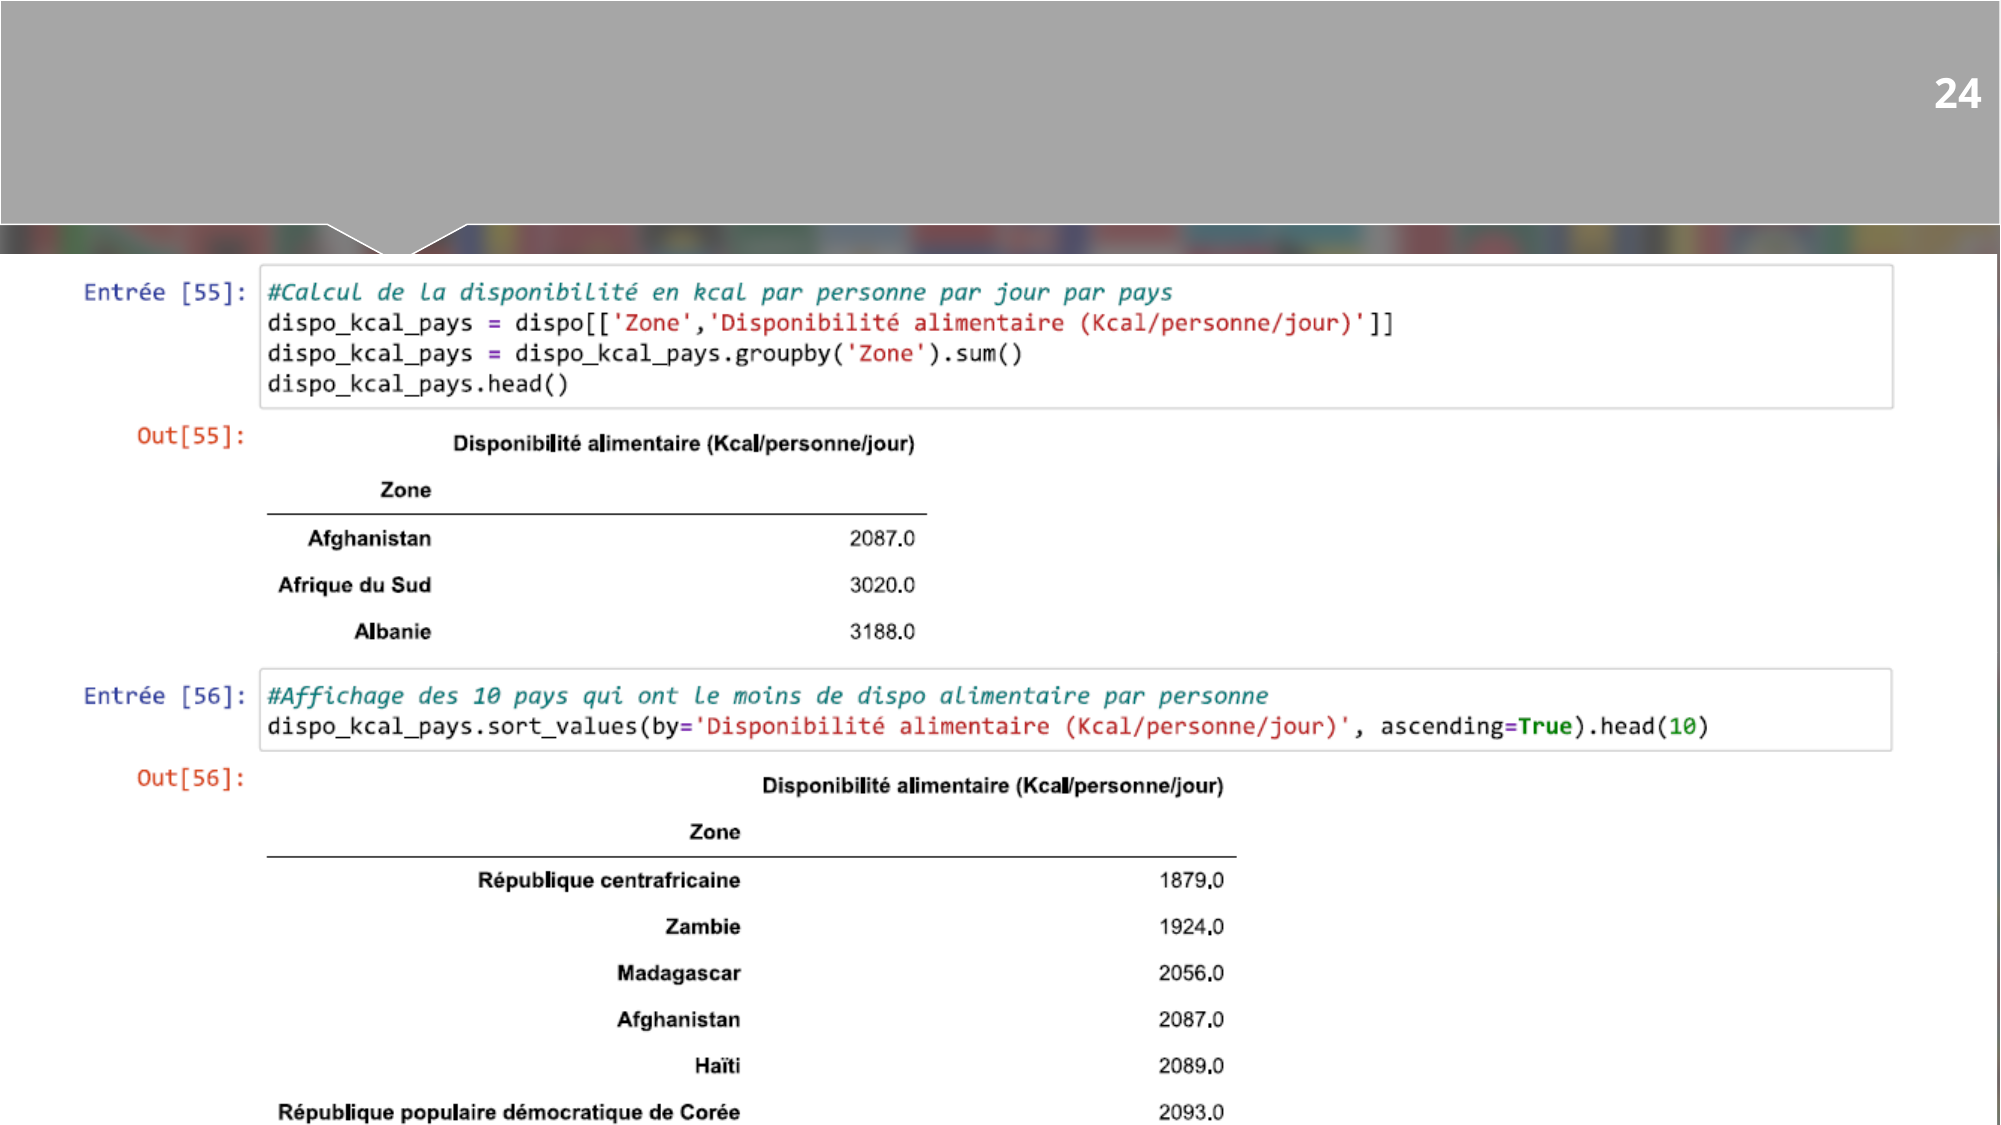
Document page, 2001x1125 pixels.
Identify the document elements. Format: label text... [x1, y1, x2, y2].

slide_number 24 [1822, 44, 1998, 126]
picture [0, 253, 1998, 1125]
